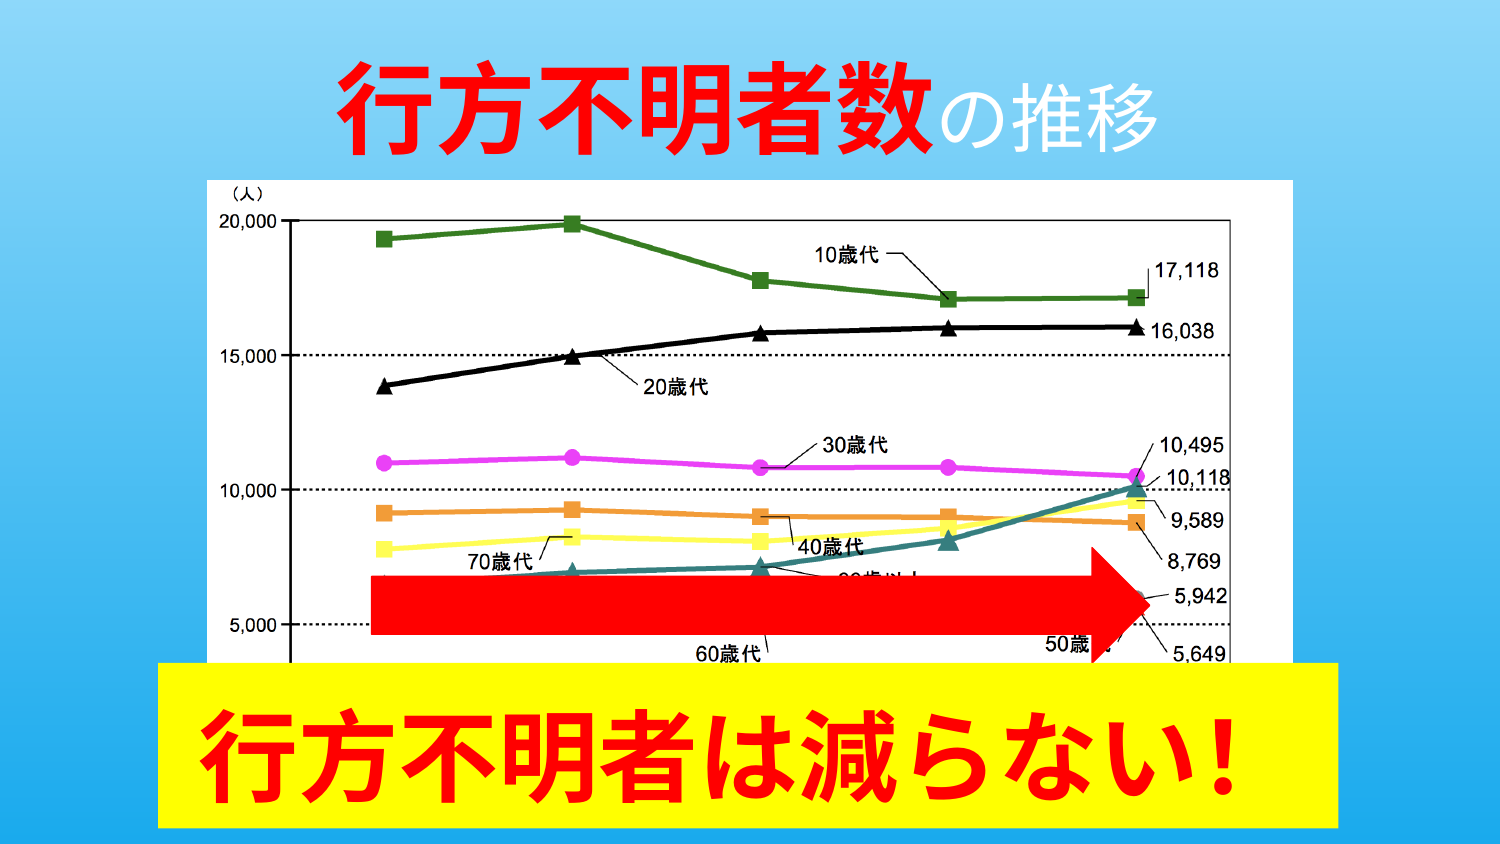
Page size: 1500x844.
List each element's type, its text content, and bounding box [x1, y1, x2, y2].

title 行方不明者は減らない！ [158, 662, 1339, 829]
picture [207, 180, 1293, 794]
text_box 行方不明者数の推移 [0, 13, 1496, 181]
